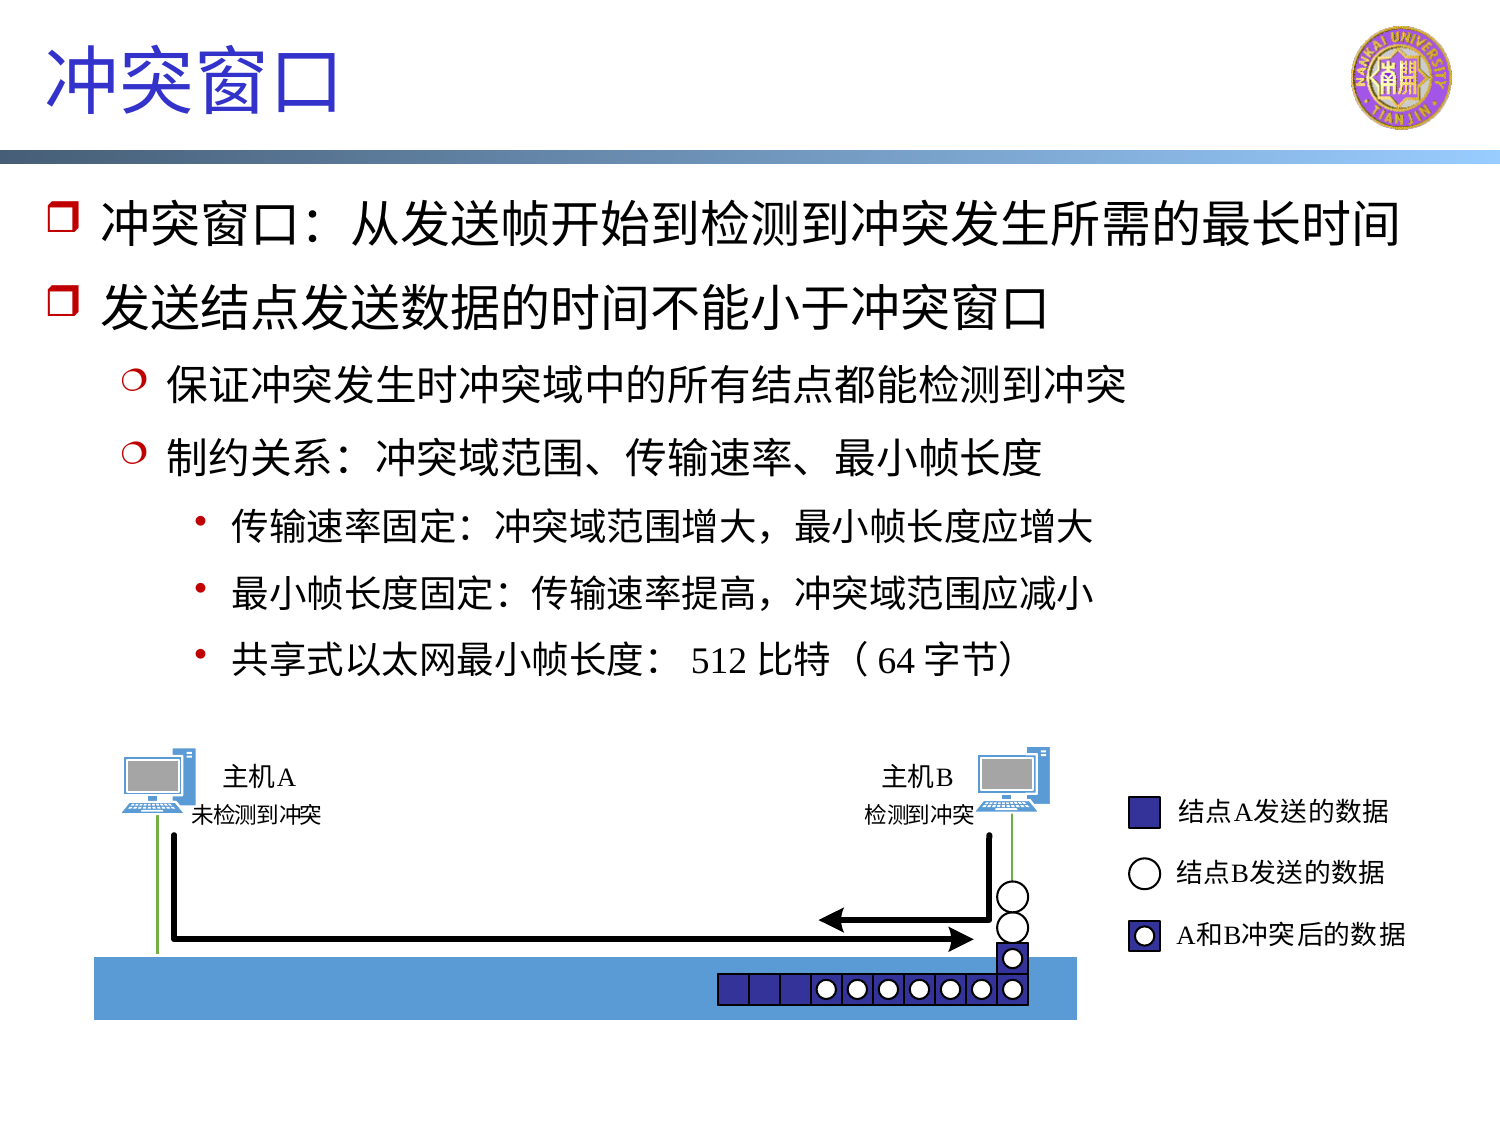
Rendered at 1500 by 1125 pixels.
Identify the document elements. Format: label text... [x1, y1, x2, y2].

picture [1380, 26, 1452, 130]
title 冲突窗口 [29, 18, 1380, 138]
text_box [76, 727, 1424, 1022]
list 冲突窗口：从发送帧开始到检测到冲突发生所需的最长时间 发送结点发送数据的时间不能小于冲突窗口 保证冲突发生时冲突域中的所有结点都能检测到冲突 制约关系：冲突域范围、传输速率、最小帧长度 传输速率固定：冲突域范围增大，最小帧长度应增大 最小帧长度固定：传输速率提高，冲突域范围应减小 共享式以太网最小帧长度：512比特（64字节） [29, 172, 1483, 1083]
